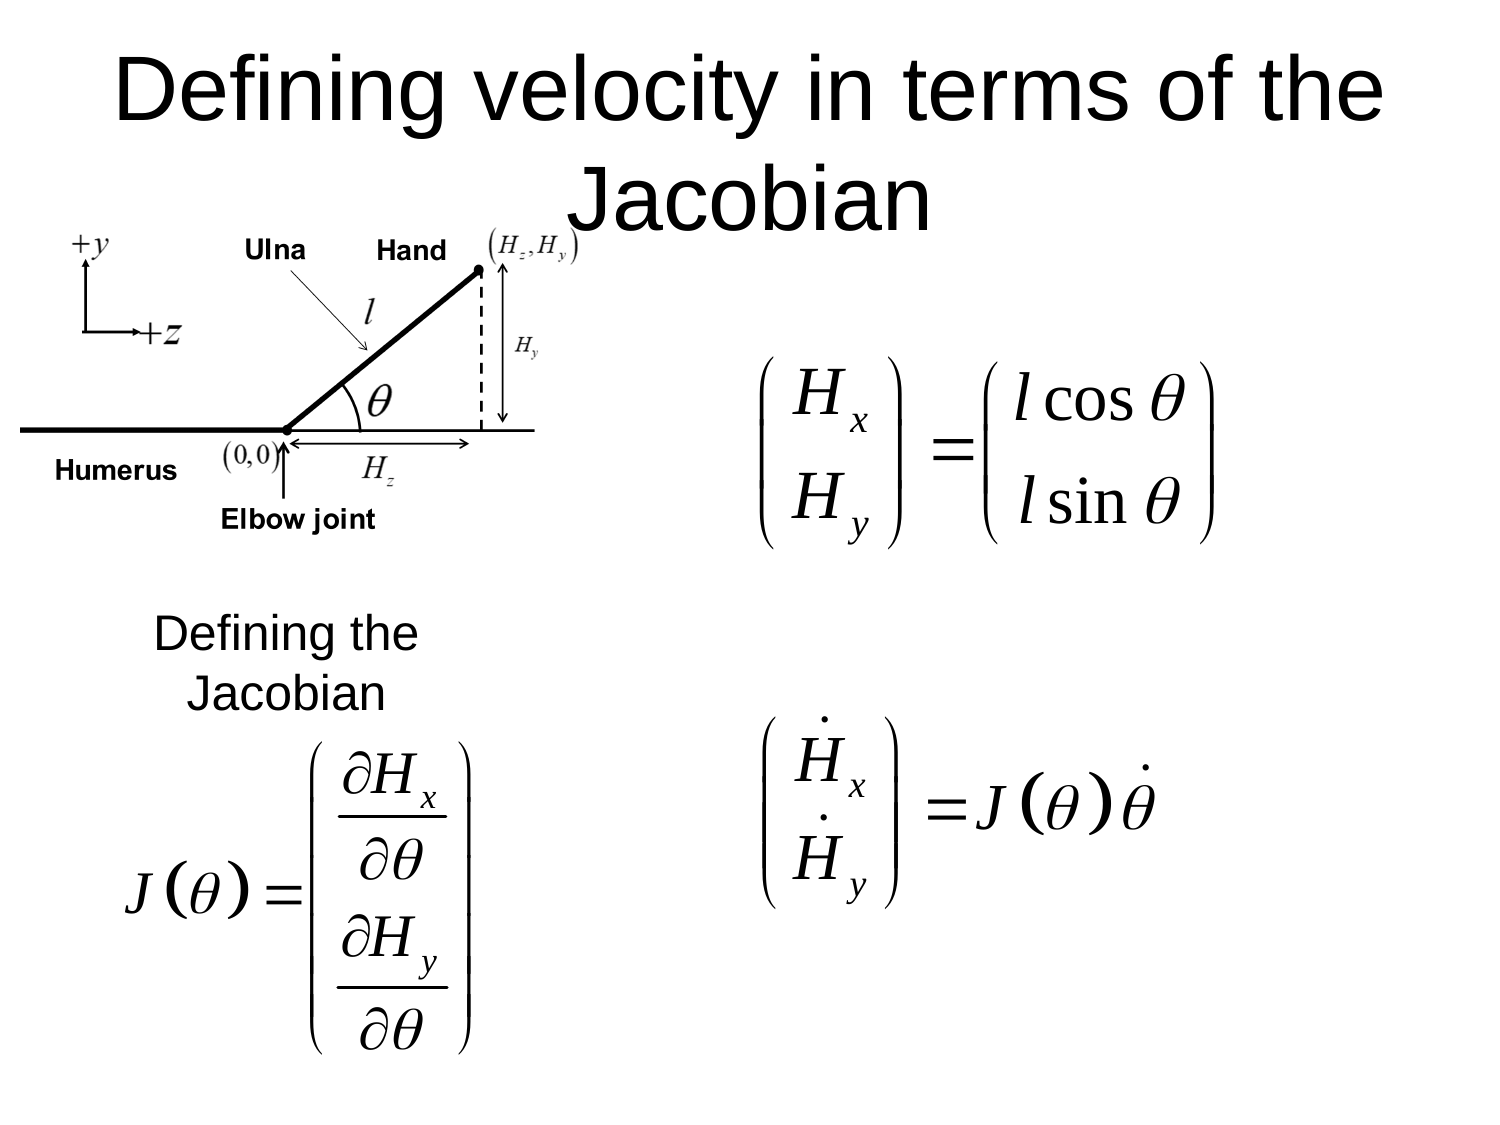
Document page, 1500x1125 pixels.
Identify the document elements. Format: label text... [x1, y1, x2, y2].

text_box Defining the Jacobian [40, 593, 533, 729]
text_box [749, 703, 1171, 923]
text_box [111, 727, 491, 1071]
picture [20, 221, 583, 553]
title Defining velocity in terms of the Jacobian [75, 45, 1425, 233]
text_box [746, 343, 1235, 563]
